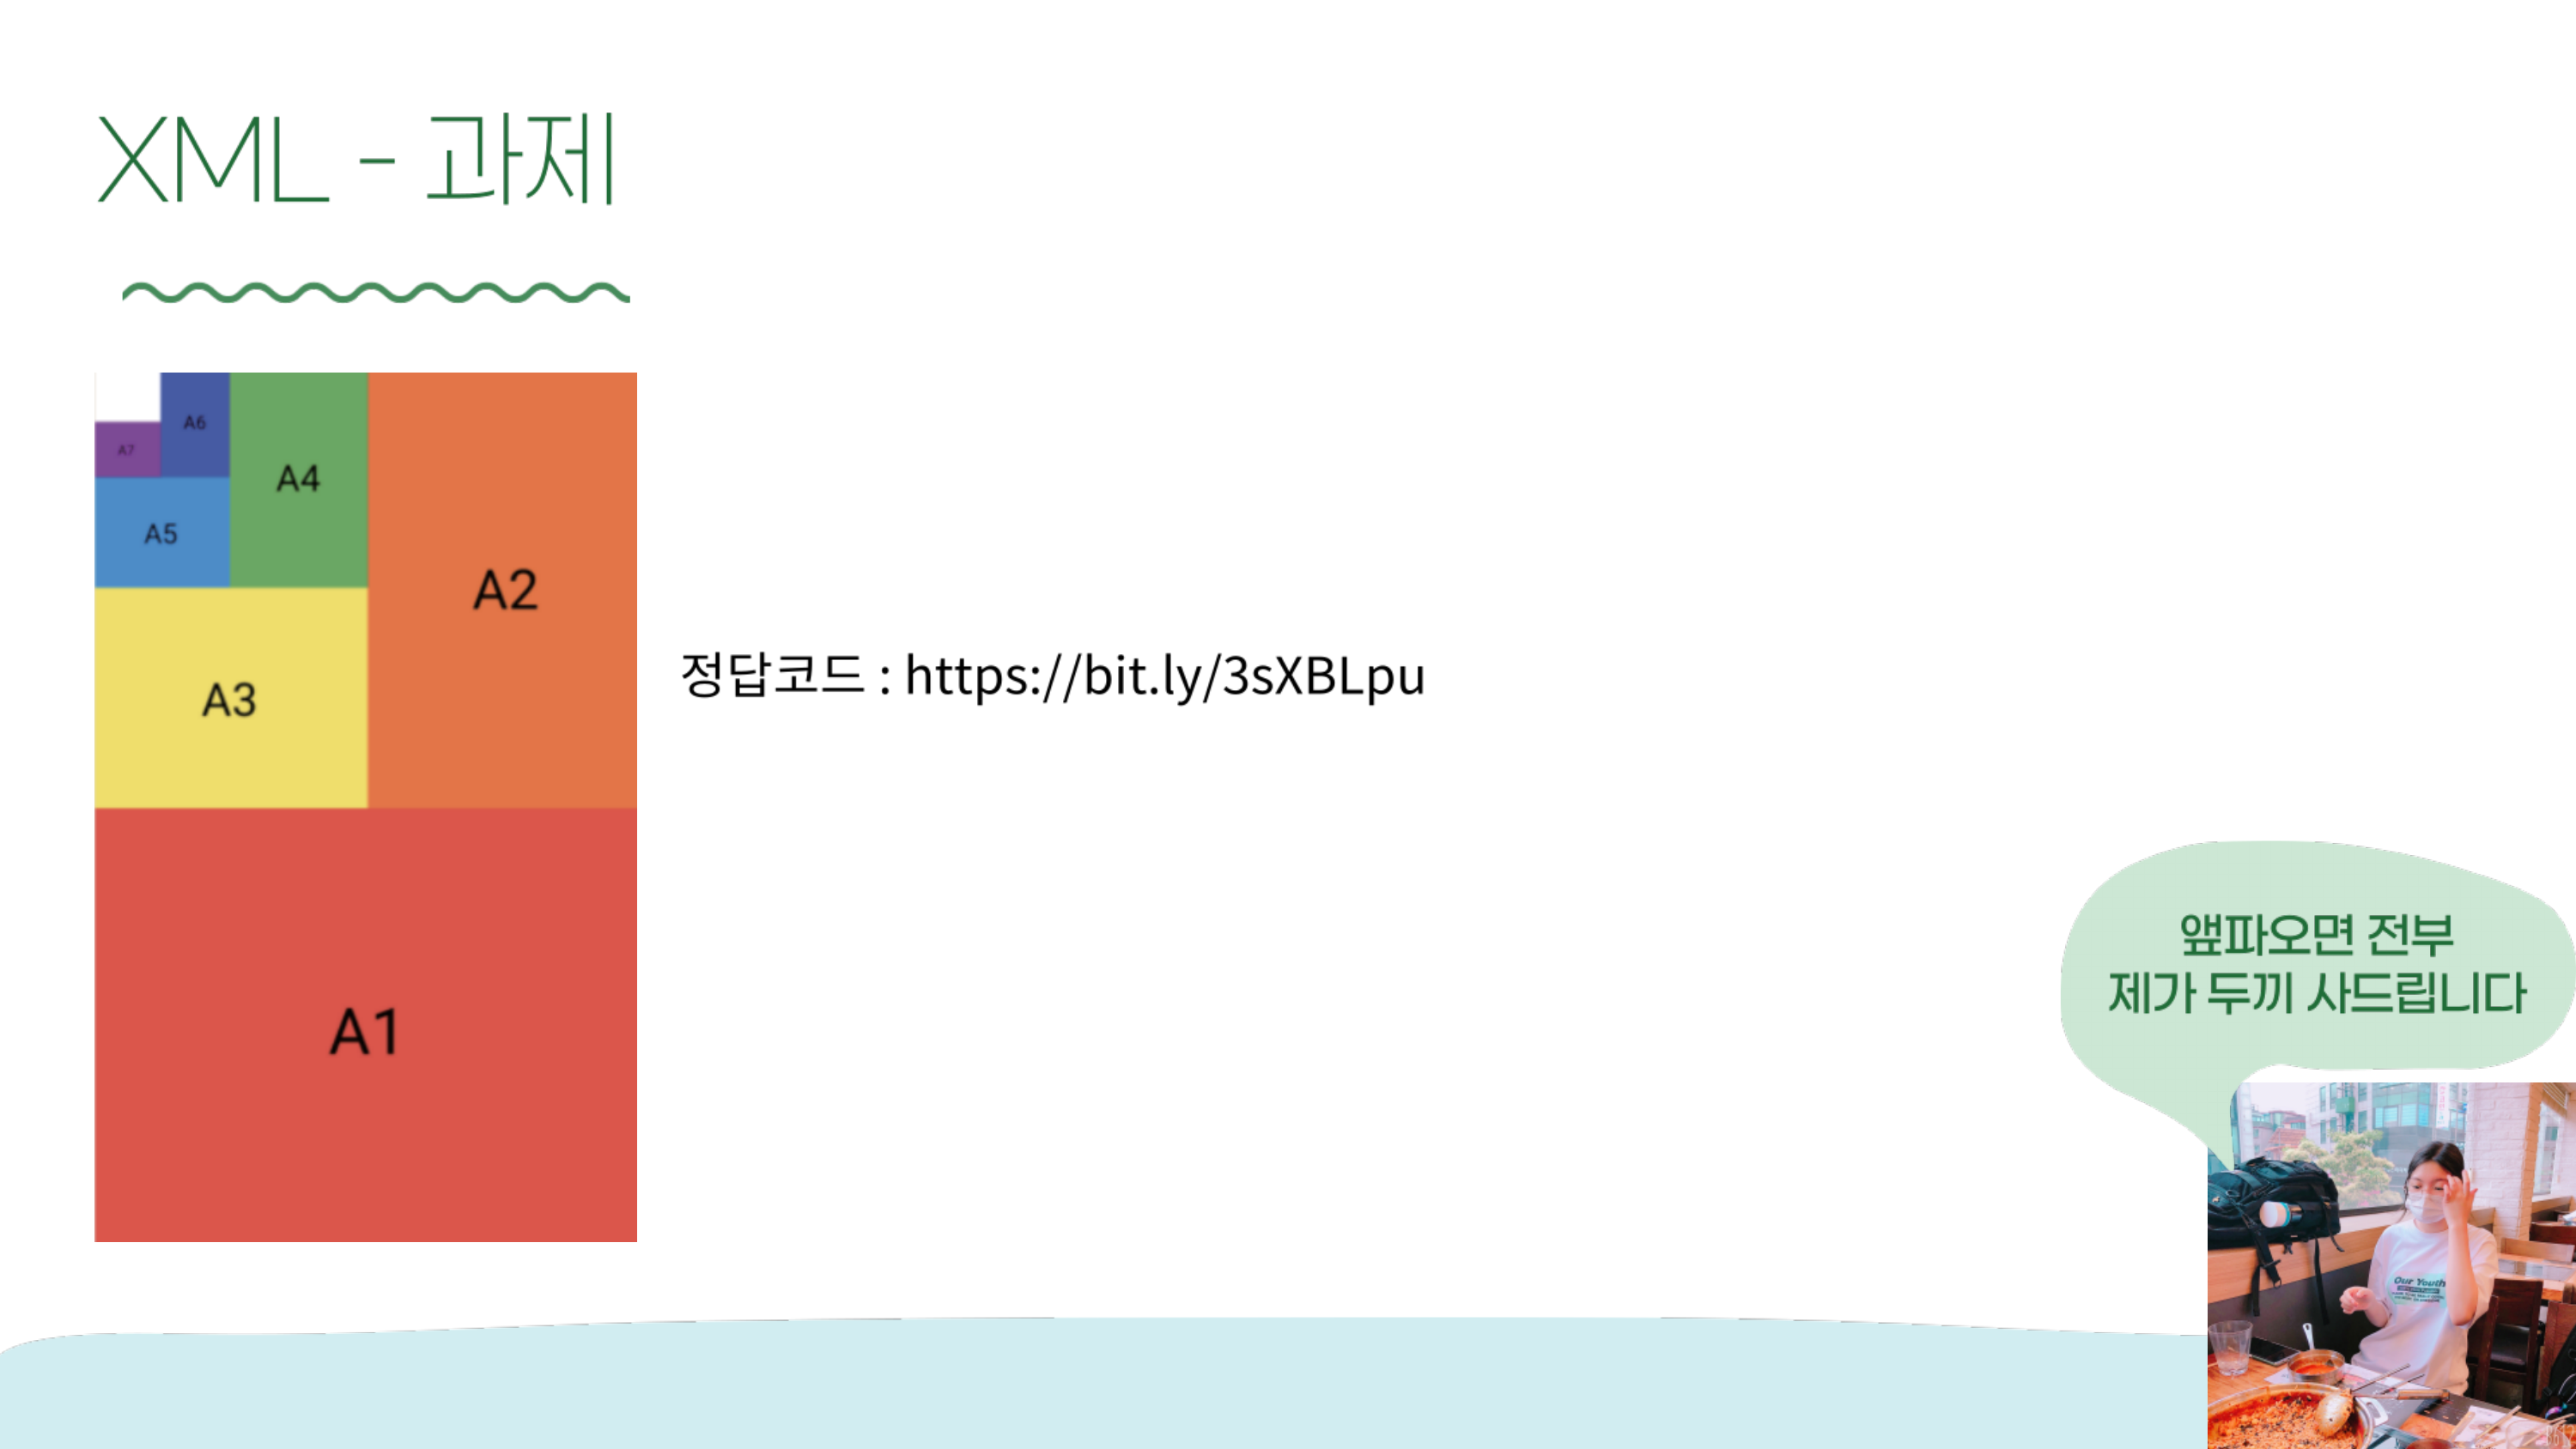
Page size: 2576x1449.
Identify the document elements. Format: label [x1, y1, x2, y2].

text_box [2207, 1178, 2576, 1449]
picture [2092, 900, 2550, 1051]
text_box [122, 280, 630, 304]
text_box [2059, 840, 2576, 1171]
text_box [94, 372, 637, 1242]
picture [78, 77, 671, 282]
text_box [0, 1316, 2202, 1449]
picture [671, 627, 1450, 741]
